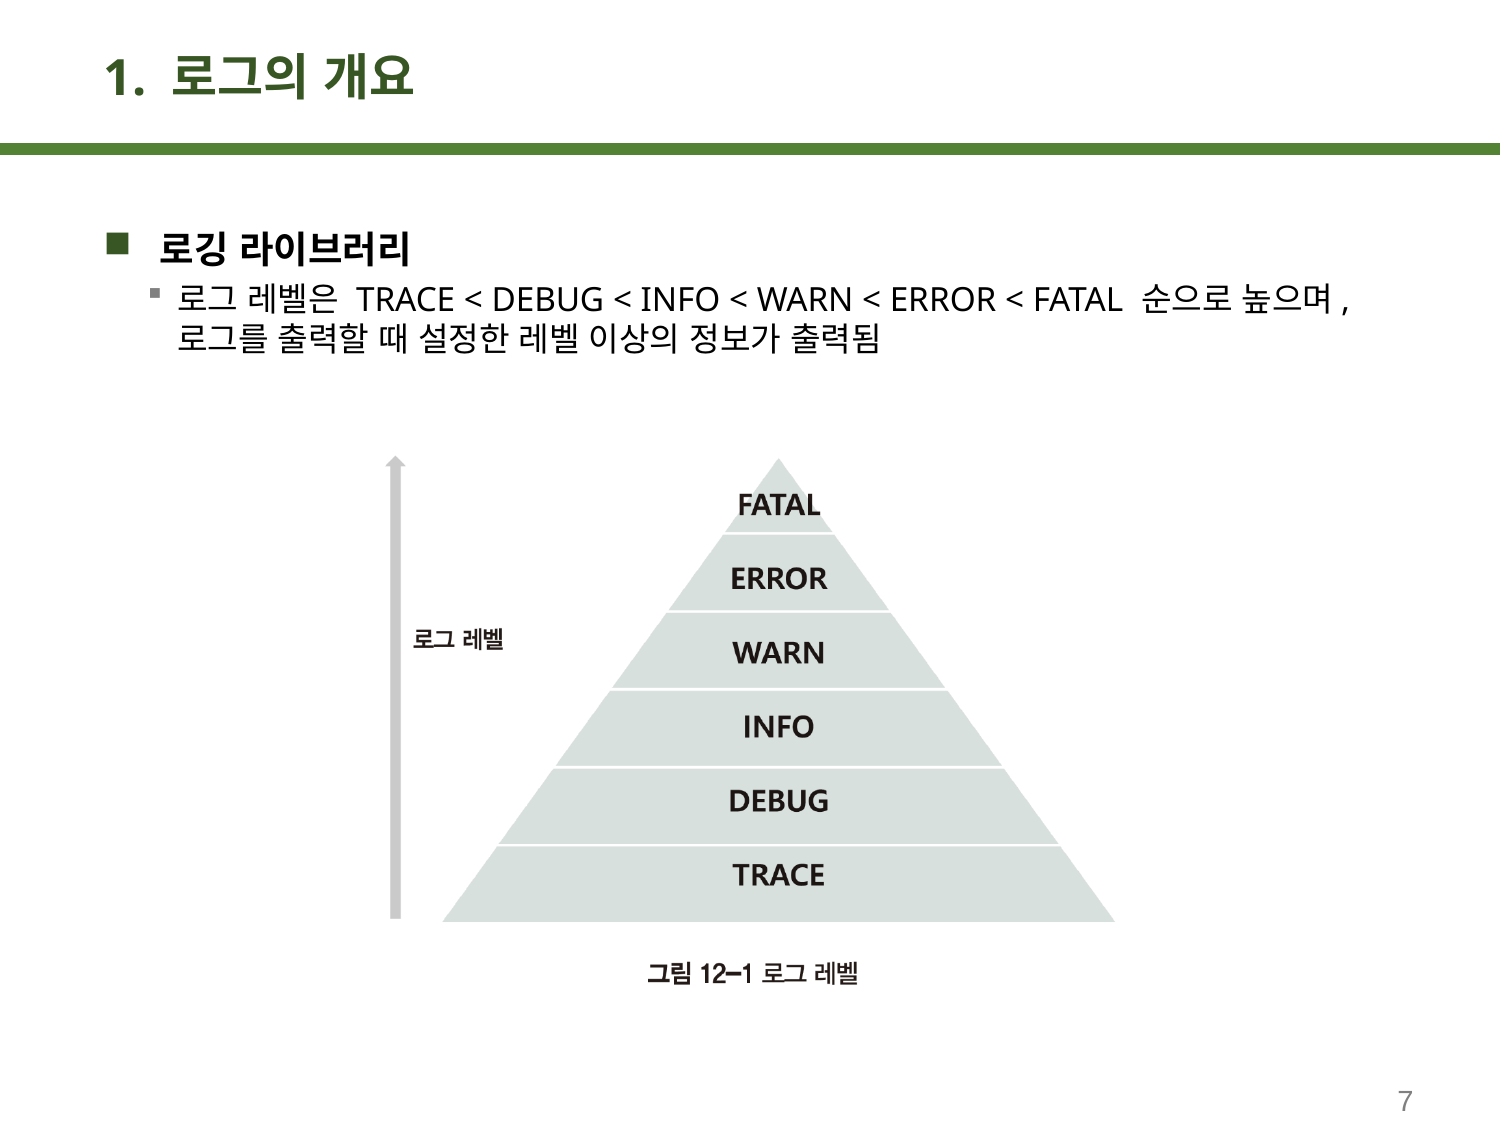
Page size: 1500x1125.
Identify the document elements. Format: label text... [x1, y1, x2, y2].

list 로깅 라이브러리 로그 레벨은 TRACE < DEBUG < INFO < WARN < ERROR < FATAL 순으로 높으며, 로그를 출력할 때 설정한 레벨 이상의 정보가 출력됨 [88, 196, 1436, 1083]
title 1. 로그의 개요 [88, 30, 1211, 121]
picture [382, 450, 1118, 989]
